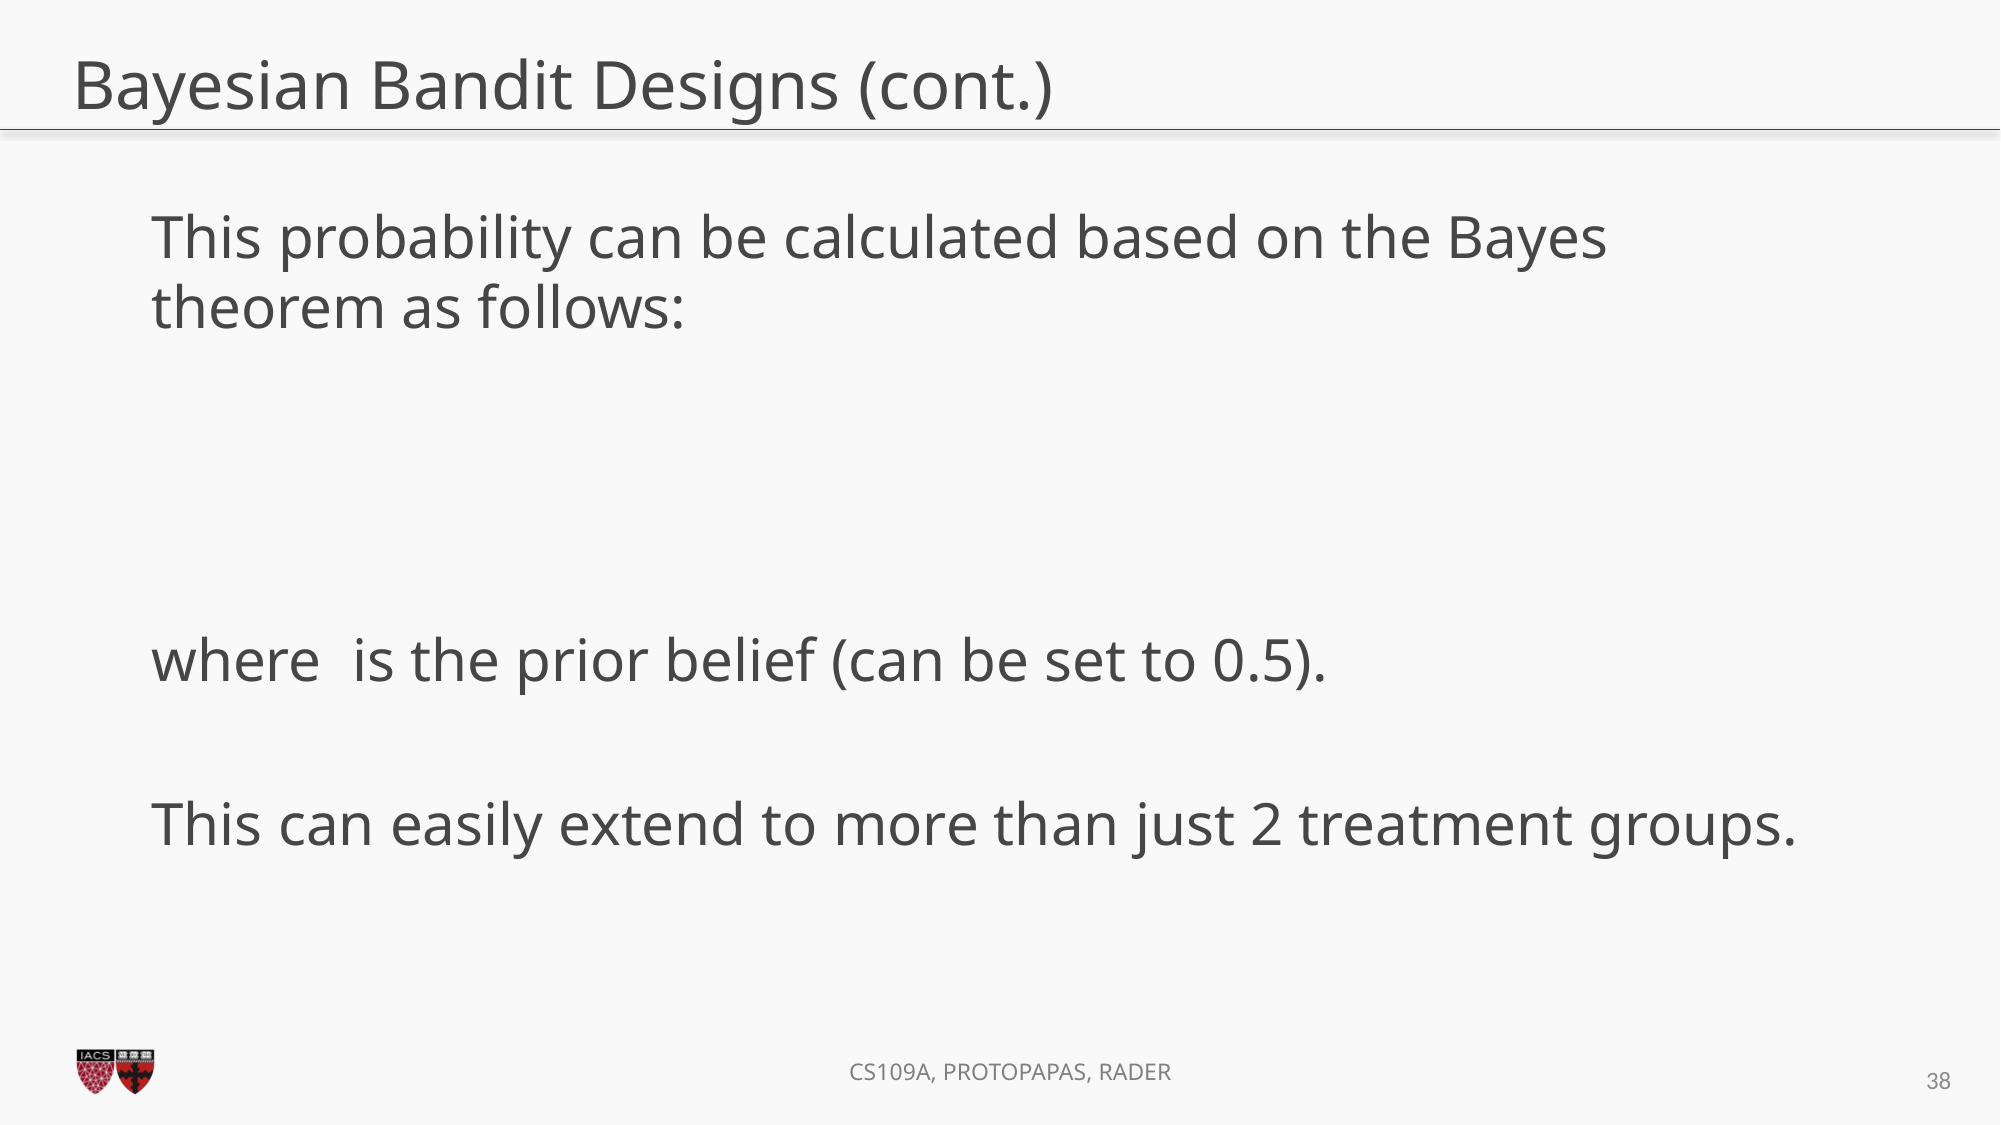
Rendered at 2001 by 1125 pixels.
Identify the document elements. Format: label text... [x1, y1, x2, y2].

picture [75, 1049, 155, 1095]
slide_number 38 [1500, 1050, 1967, 1110]
title Bayesian Bandit Designs (cont.) [57, 35, 1943, 162]
